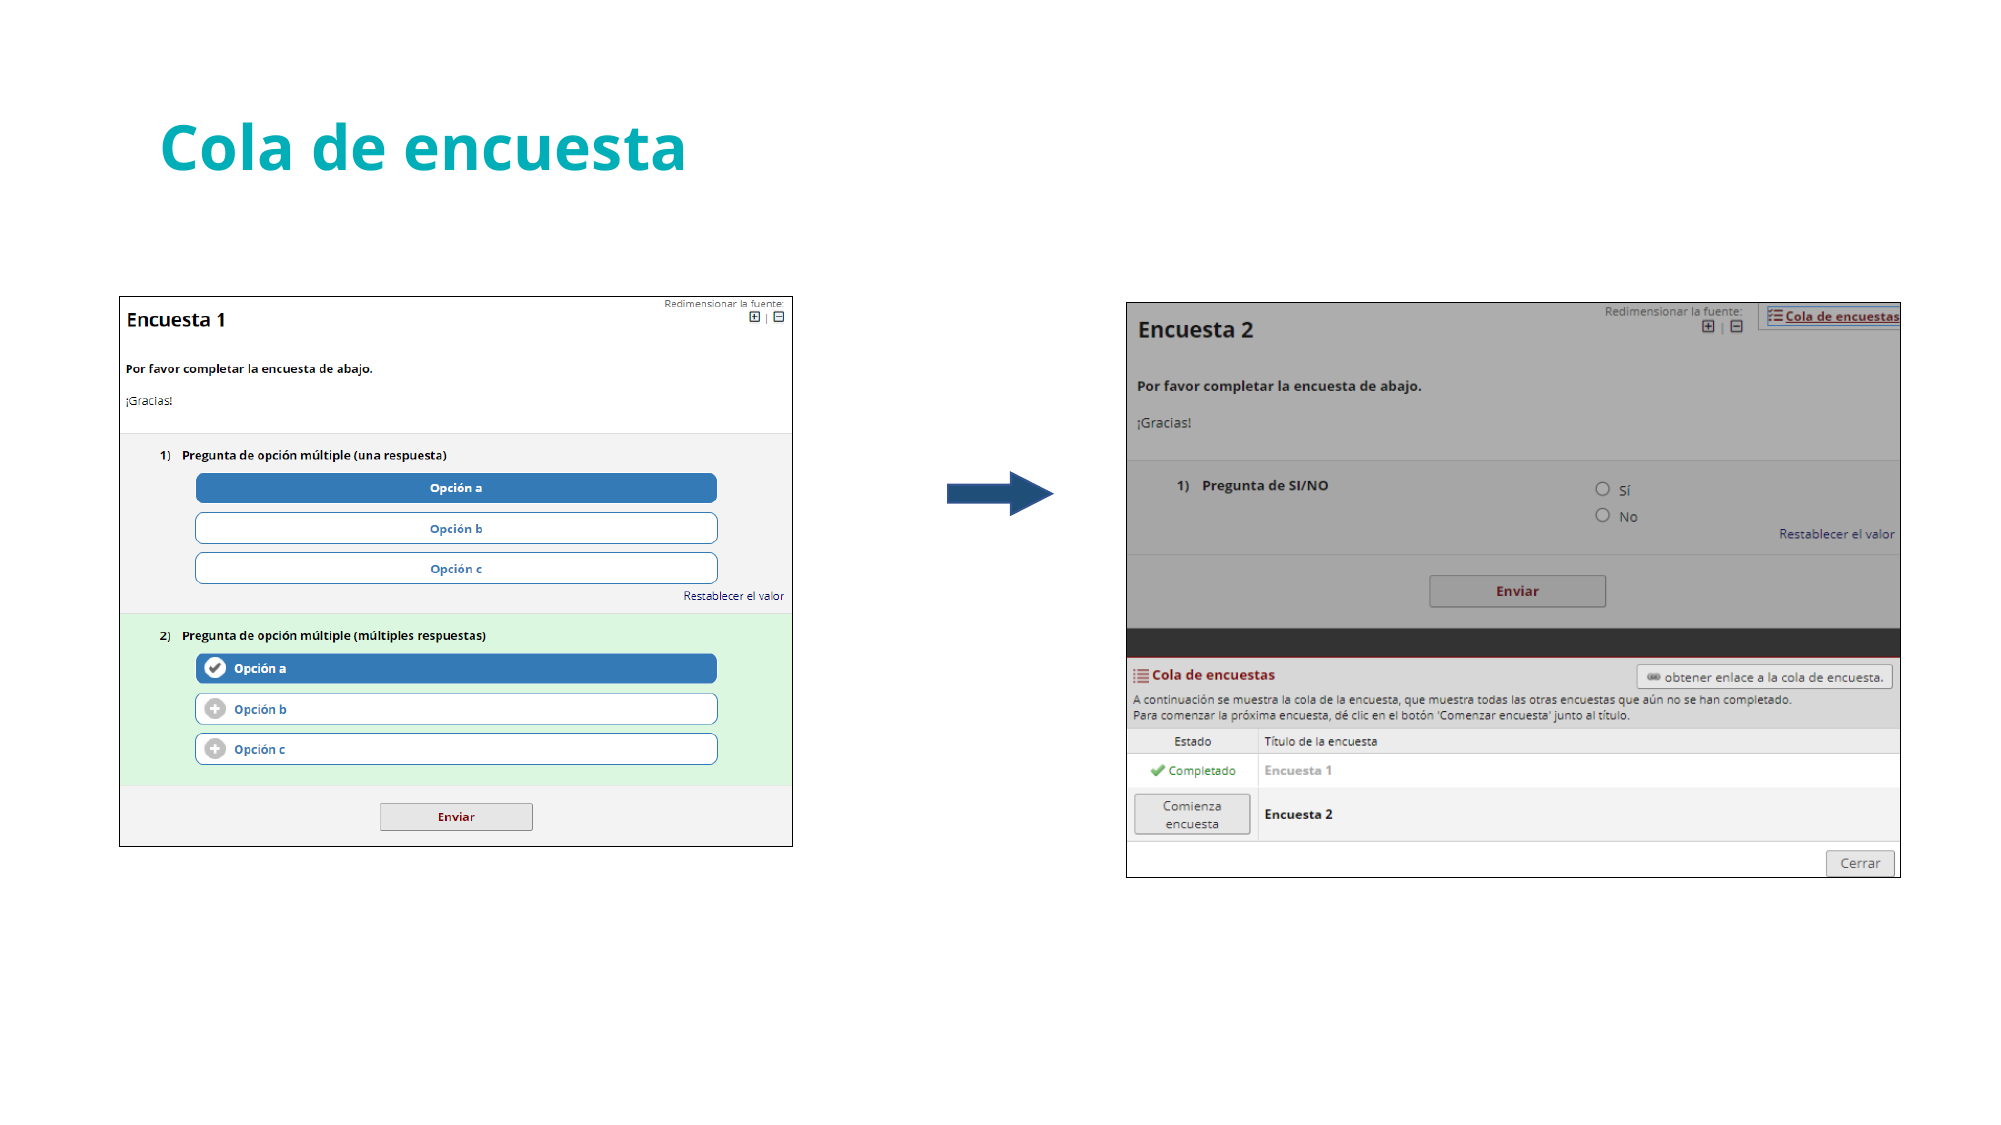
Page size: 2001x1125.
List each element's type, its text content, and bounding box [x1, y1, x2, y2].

picture [119, 296, 793, 847]
text_box Cola de encuesta [145, 100, 704, 191]
text_box [947, 471, 1055, 517]
picture [1126, 302, 1901, 878]
